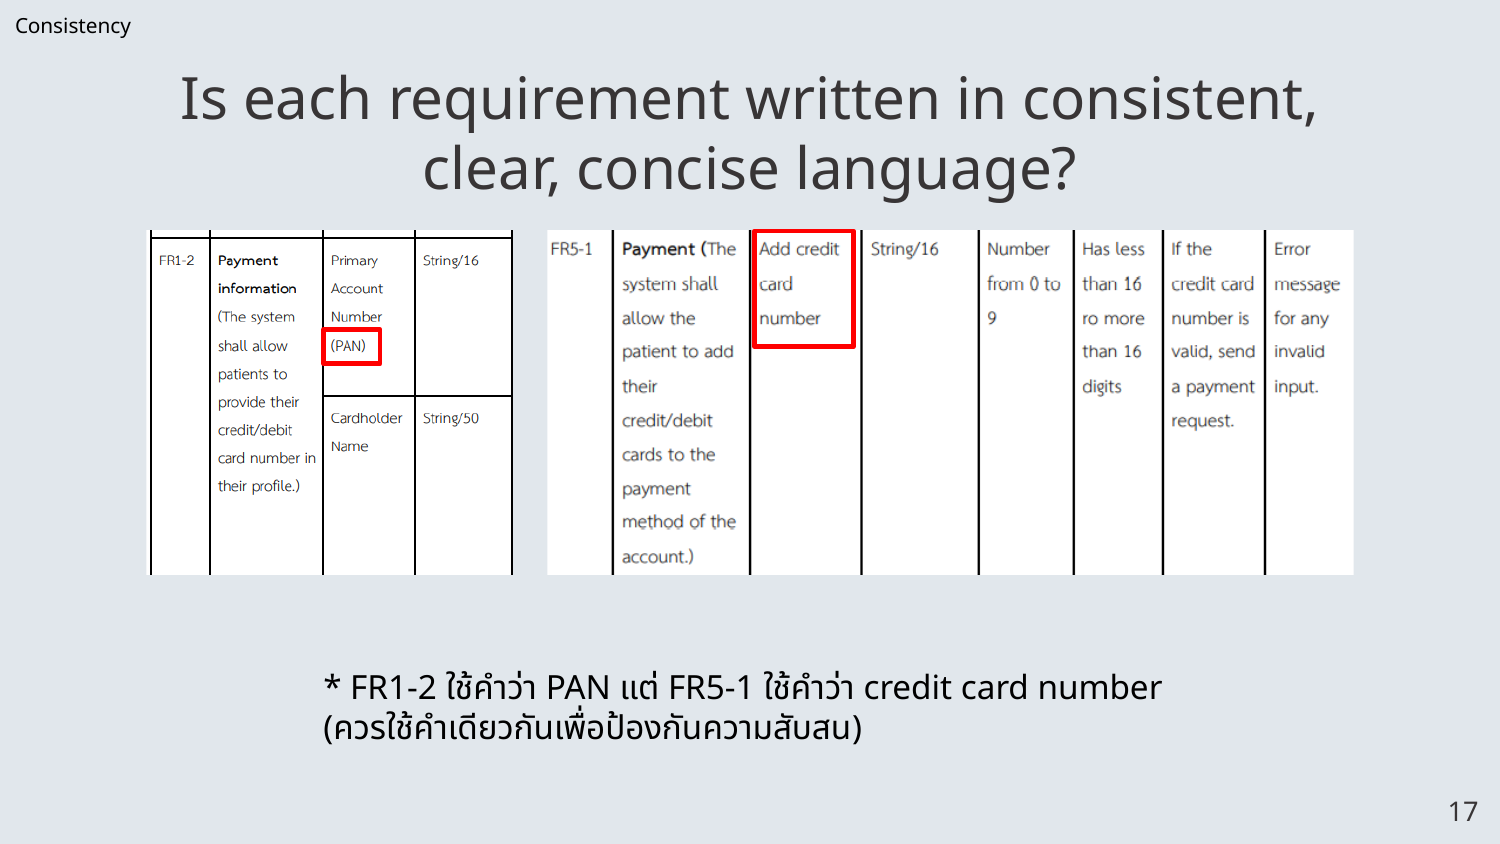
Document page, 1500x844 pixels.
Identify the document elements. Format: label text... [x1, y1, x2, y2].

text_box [146, 230, 1354, 575]
text_box Consistency [0, 0, 493, 51]
title Is each requirement written in consistent, clear, concise language? [119, 46, 1381, 142]
slide_number ‹#› [1403, 779, 1494, 844]
list * FR1-2 ใช้คำว่า PAN แต่ FR5-1 ใช้คำว่า credit card number (ควรใช้คำเดียวกันเพื่อป้องกันความสับสน) [308, 597, 1192, 762]
